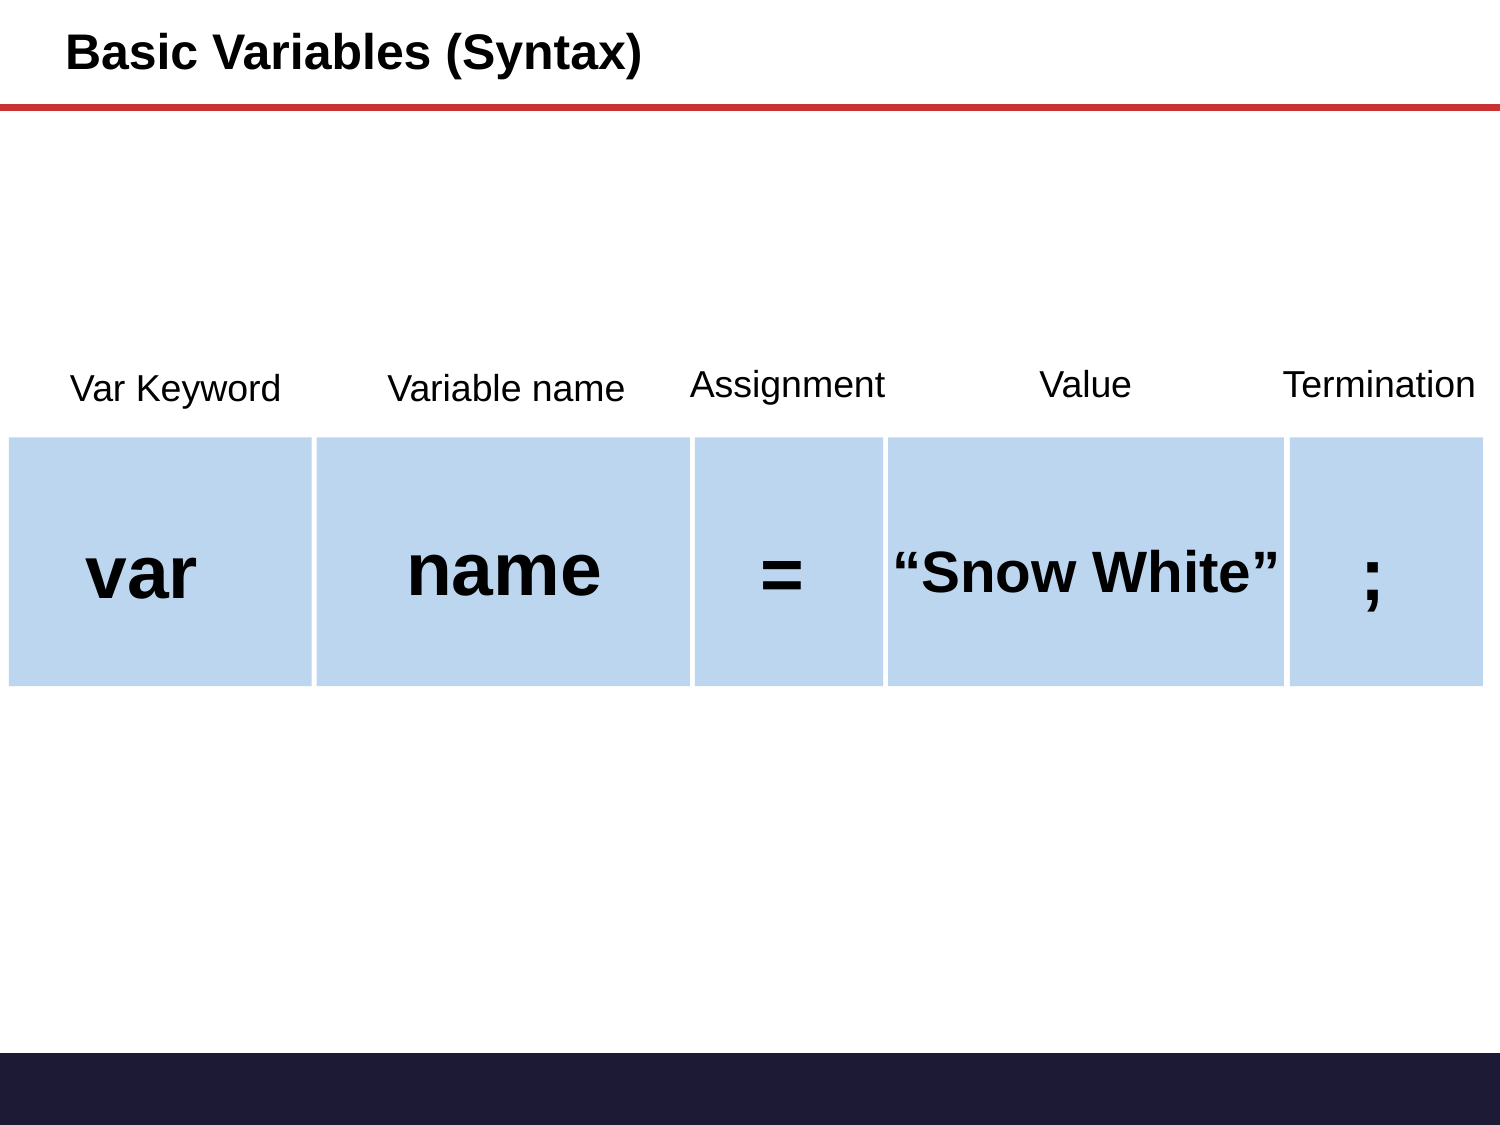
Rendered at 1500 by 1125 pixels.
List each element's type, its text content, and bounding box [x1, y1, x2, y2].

text_box [8, 437, 312, 687]
text_box [1289, 437, 1483, 687]
text_box “Snow White” [885, 526, 1289, 613]
text_box [316, 437, 690, 687]
text_box ; [1345, 517, 1485, 624]
text_box [694, 437, 884, 687]
text_box Variable name [372, 356, 644, 417]
title Basic Variables (Syntax) [50, 0, 948, 108]
text_box var [70, 516, 303, 623]
text_box Assignment [674, 352, 903, 414]
text_box = [745, 517, 885, 687]
text_box name [391, 512, 694, 619]
text_box [888, 437, 1284, 526]
text_box [888, 613, 1284, 687]
text_box Var Keyword [54, 356, 300, 417]
text_box Termination [1267, 352, 1494, 414]
text_box Value [1024, 352, 1149, 414]
